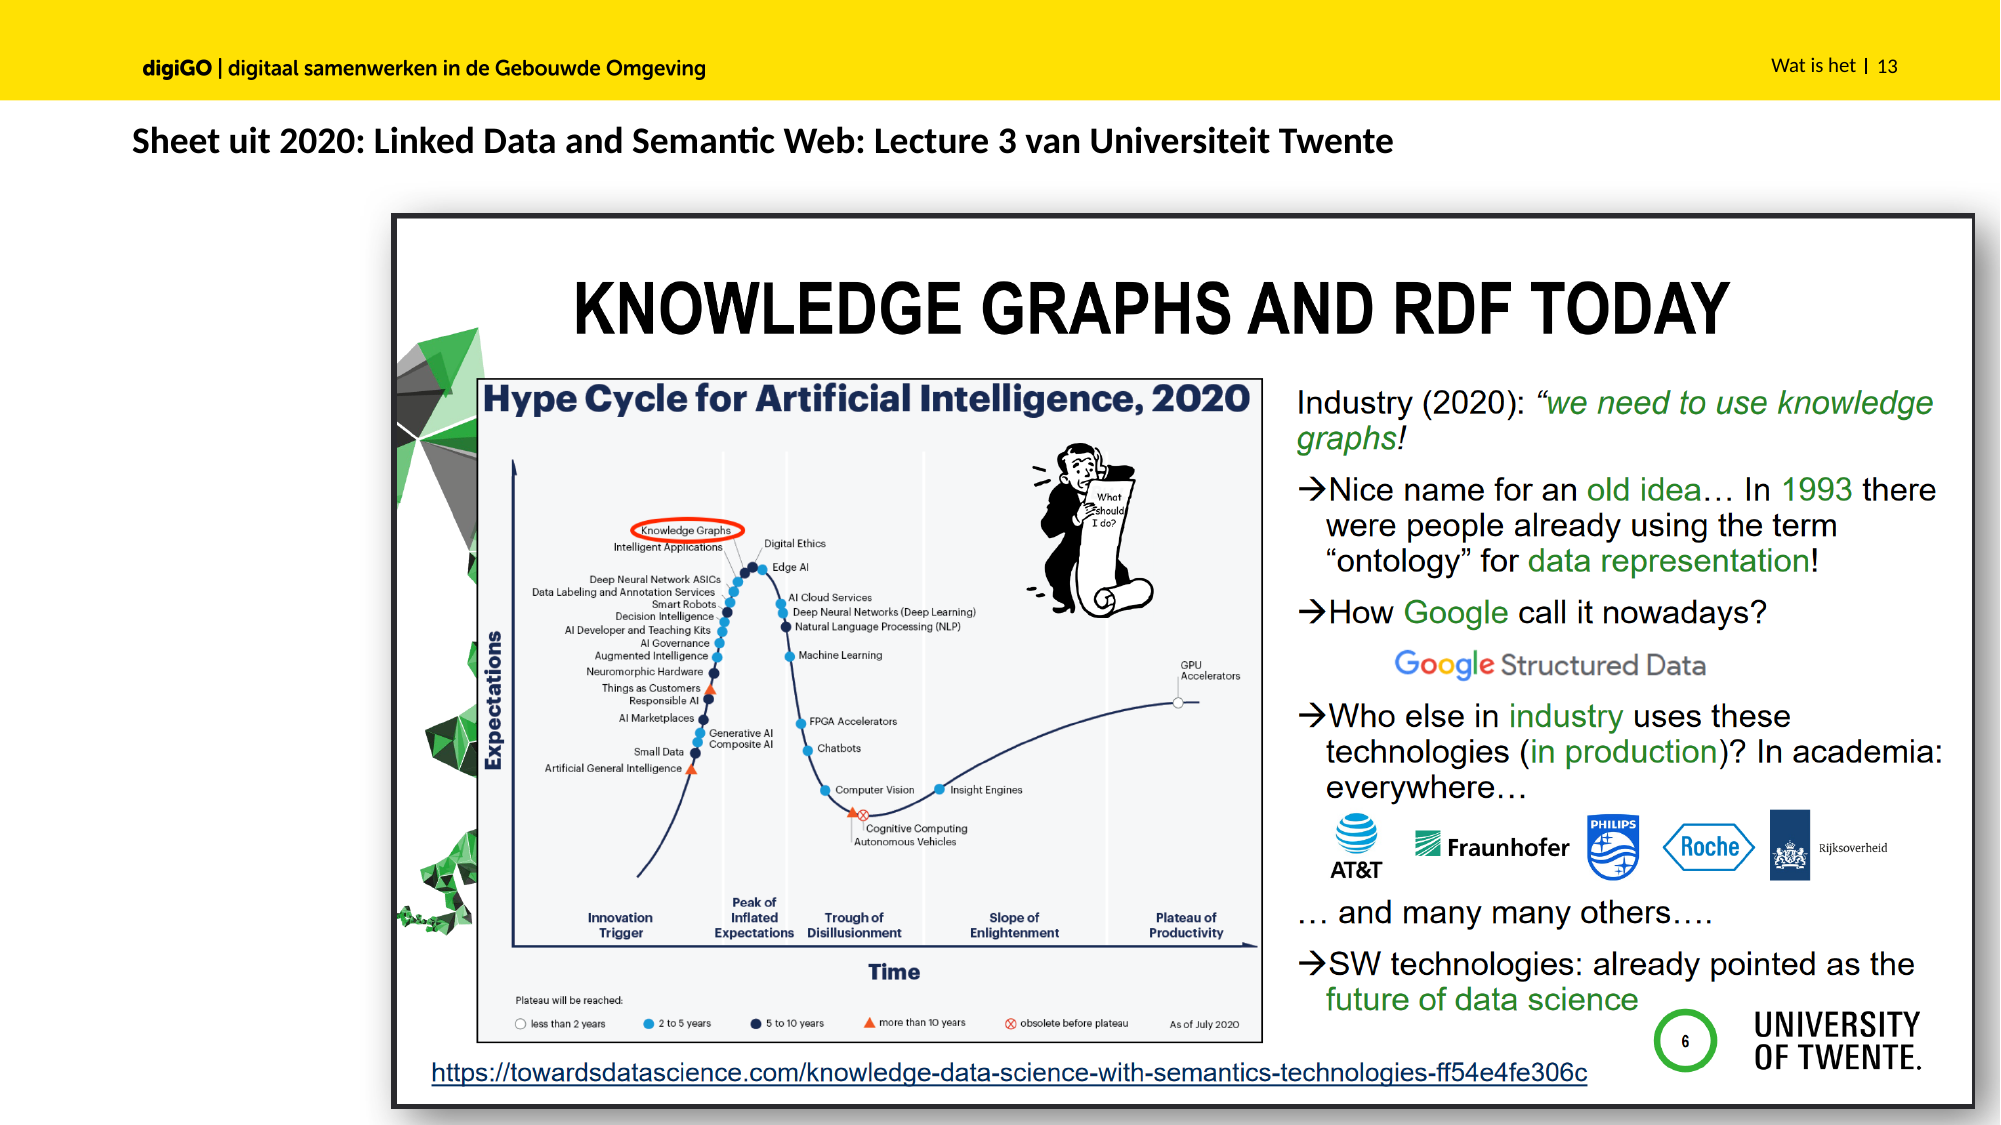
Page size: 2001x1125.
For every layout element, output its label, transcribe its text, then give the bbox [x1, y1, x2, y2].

text_box Sheet uit 2020: Linked Data and Semantic Web: Lecture 3 van Universiteit Twente [117, 109, 1550, 169]
picture [143, 58, 705, 80]
picture [391, 213, 1975, 1109]
footer Wat is het [999, 39, 1857, 91]
slide_number 13 [1876, 39, 1965, 91]
